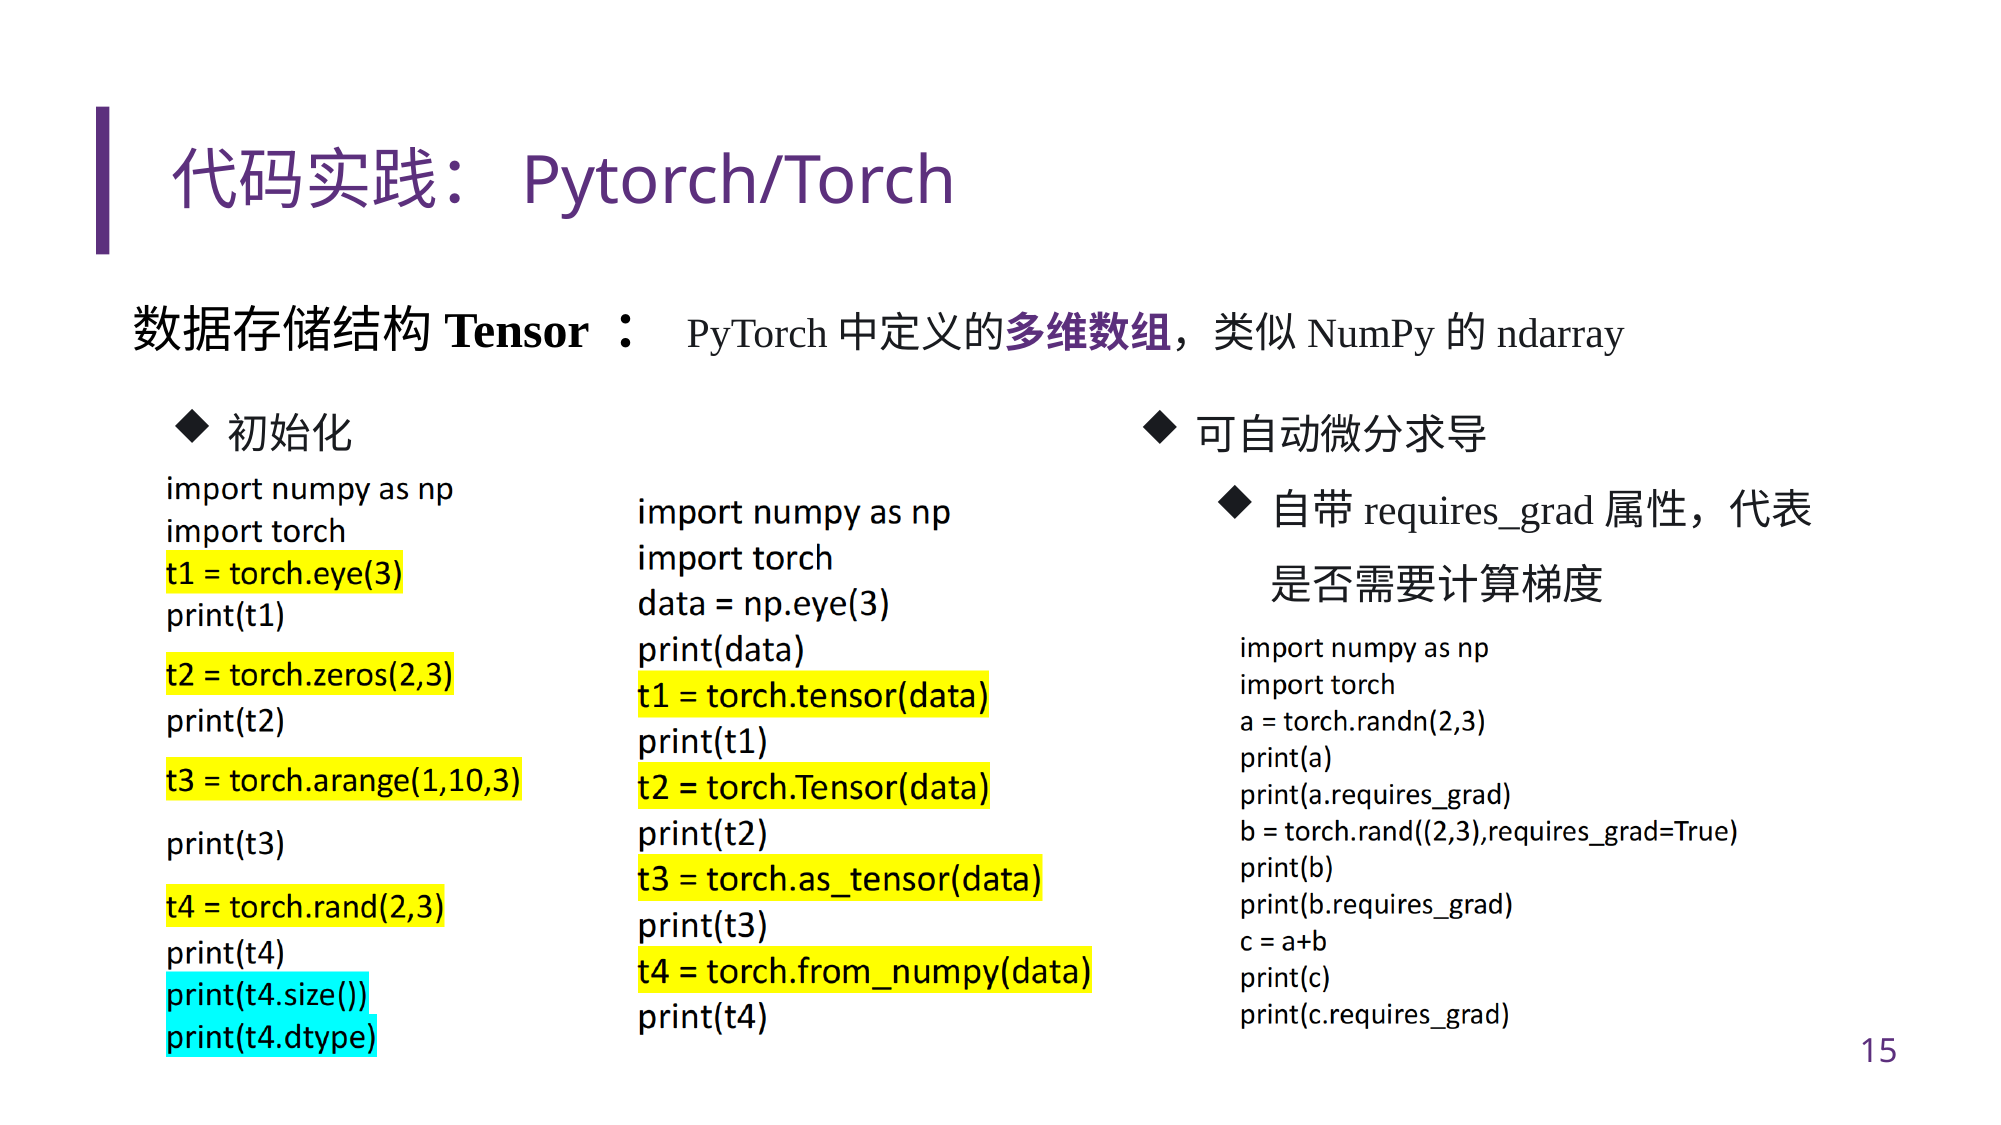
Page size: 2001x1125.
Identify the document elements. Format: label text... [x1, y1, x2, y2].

picture [156, 467, 530, 1062]
text_box 代码实践：Pytorch/Torch [156, 93, 1883, 261]
slide_number 15 [1715, 1022, 1913, 1083]
text_box 数据存储结构Tensor ： PyTorch中定义的多维数组，类似NumPy的ndarray [117, 260, 1764, 343]
picture [1234, 631, 1741, 1032]
text_box 可自动微分求导 自带requires_grad属性，代表是否需要计算梯度 [1124, 375, 1851, 459]
text_box 初始化 [156, 373, 884, 457]
picture [629, 486, 1104, 1042]
